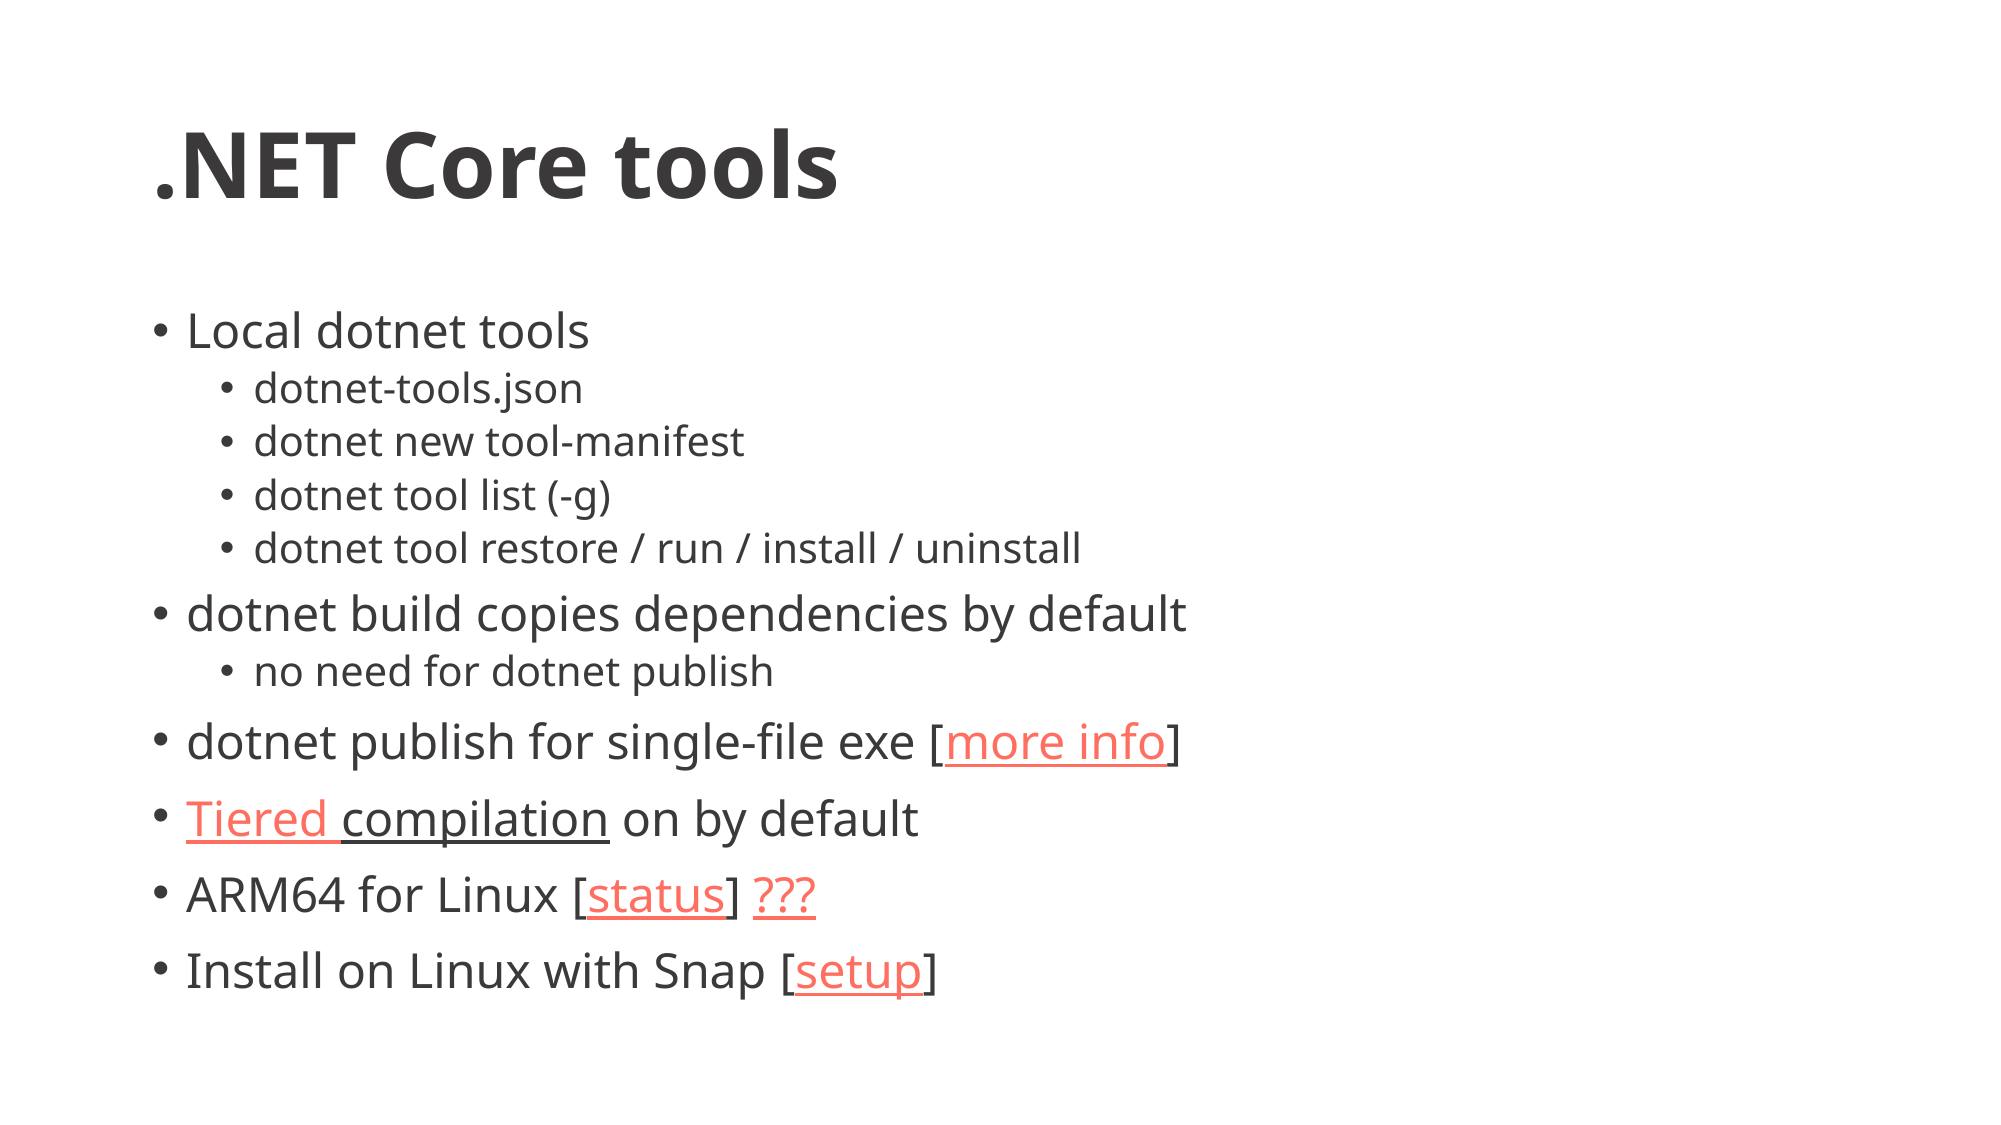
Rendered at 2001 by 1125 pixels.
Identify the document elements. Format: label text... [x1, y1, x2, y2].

title .NET Core tools [137, 59, 1863, 278]
list Local dotnet tools dotnet-tools.json dotnet new tool-manifest dotnet tool list (-g) dotnet tool restore / run / install / uninstall dotnet build copies dependencies by default no need for dotnet publish dotnet publish for single-file exe [more info] Tiered compilation on by default ARM64 for Linux [status] ??? Install on Linux with Snap [setup] [137, 299, 1863, 1014]
